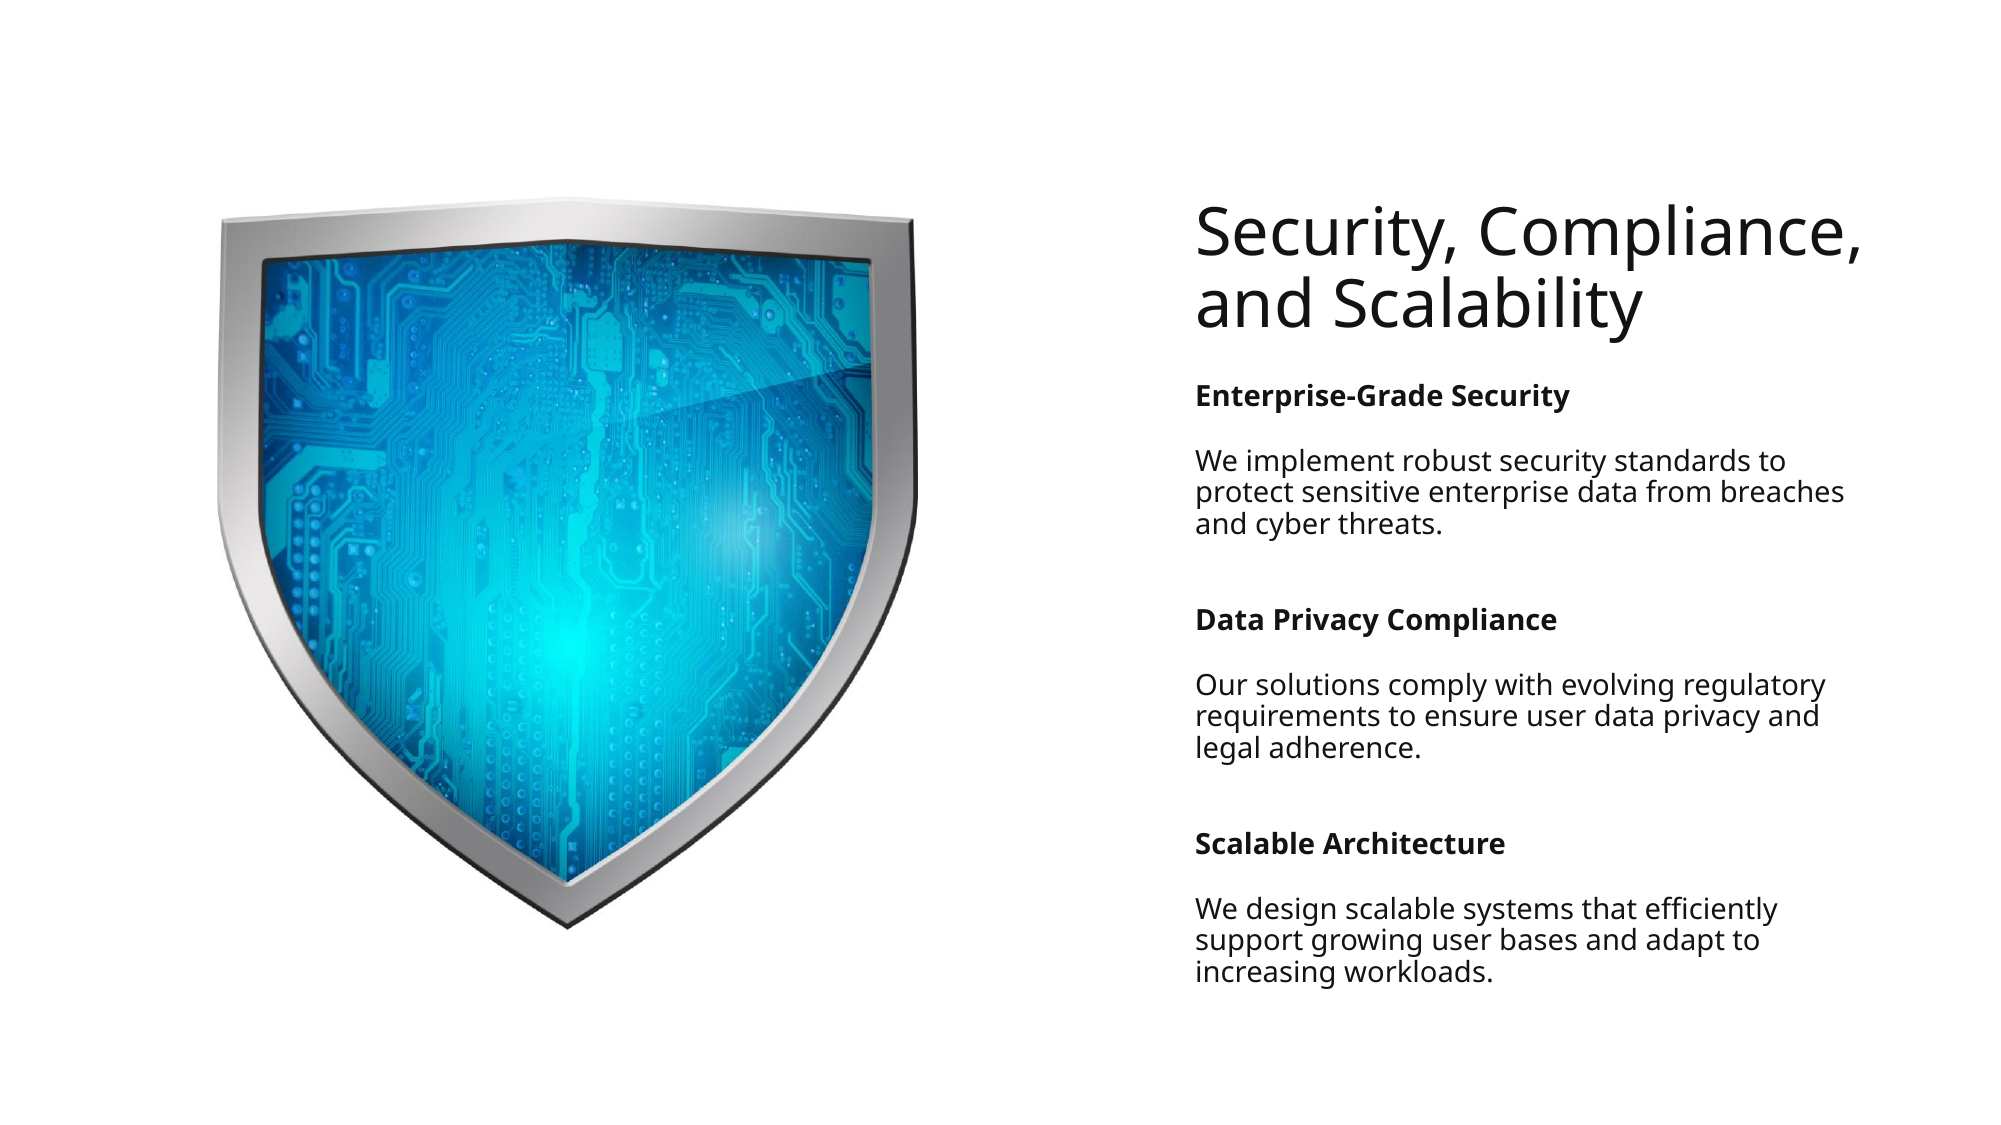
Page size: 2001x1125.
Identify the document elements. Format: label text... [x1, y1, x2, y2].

picture [55, 56, 1082, 1069]
text_box Enterprise-Grade Security We implement robust security standards to protect sensitive enterprise data from breaches and cyber threats. Data Privacy Compliance Our solutions comply with evolving regulatory requirements to ensure user data privacy and legal adherence. Scalable Architecture We design scalable systems that efficiently support growing user bases and adapt to increasing workloads. [1180, 373, 1901, 1037]
title Security, Compliance, and Scalability [1180, 98, 1901, 350]
